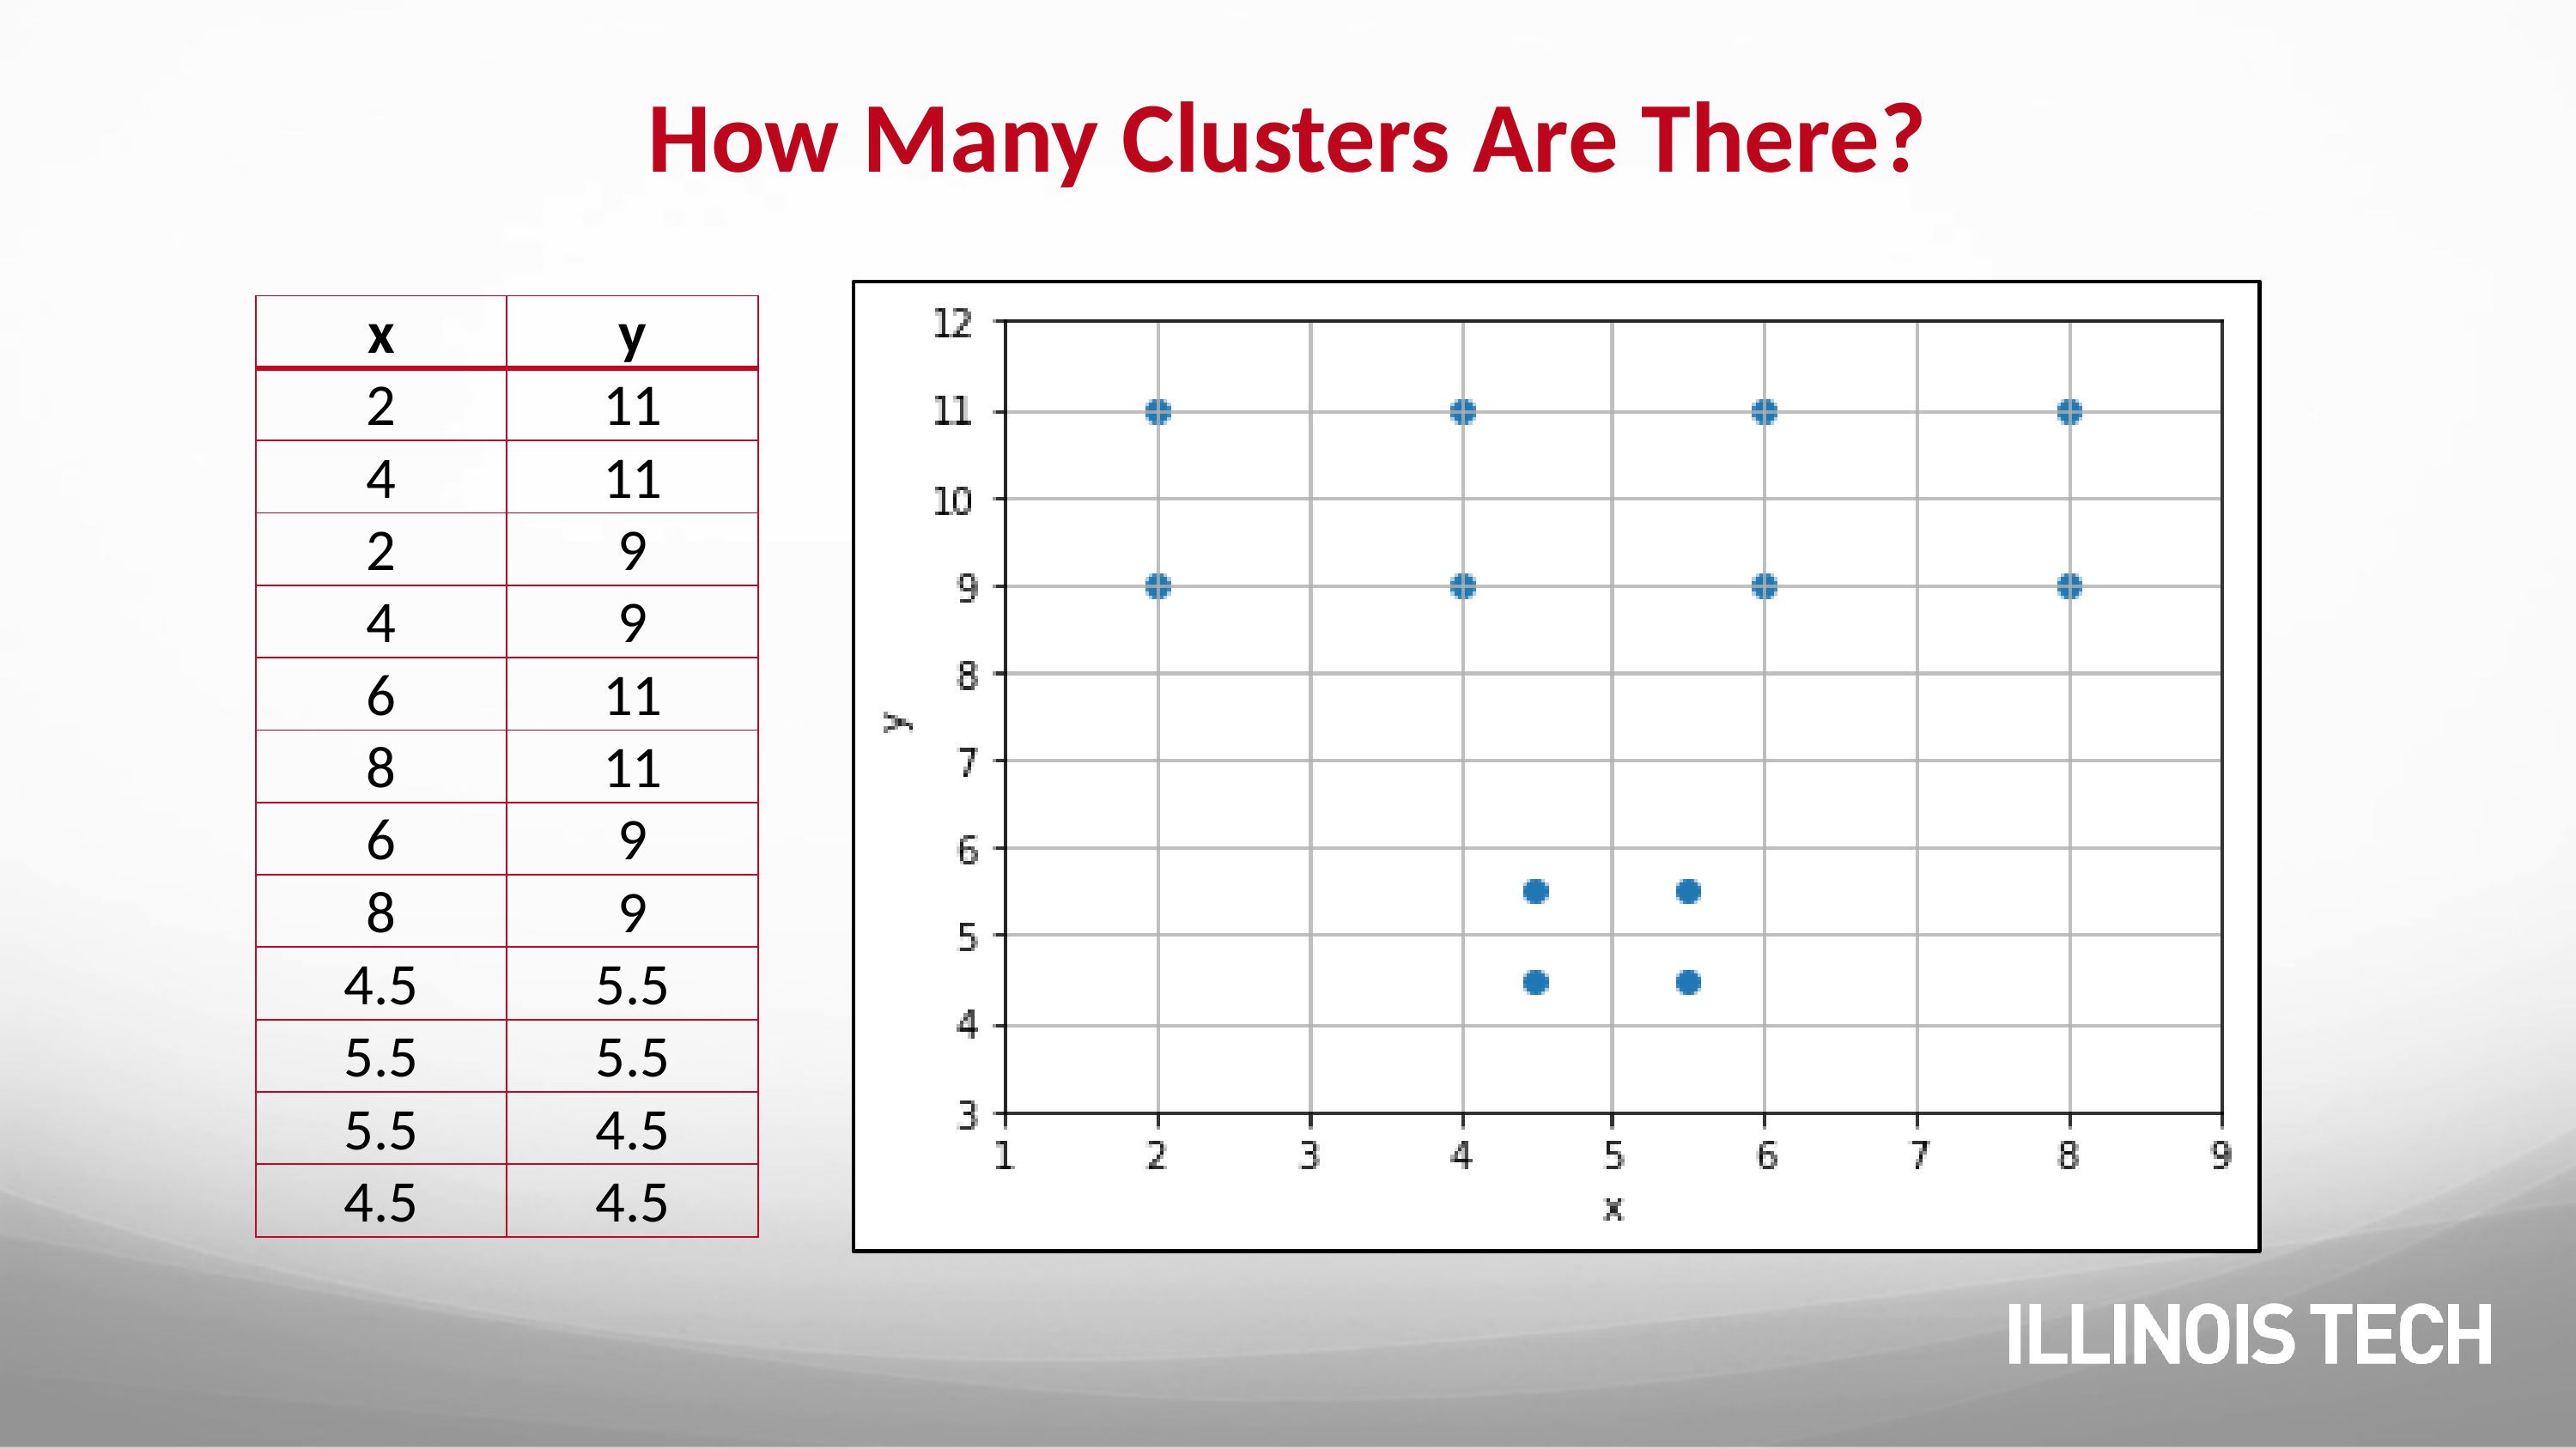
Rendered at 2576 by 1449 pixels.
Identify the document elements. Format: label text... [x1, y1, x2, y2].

table_cell 9 [507, 803, 757, 874]
table_cell 11 [507, 658, 757, 730]
table_cell 4 [257, 586, 506, 657]
table_header x [257, 296, 506, 366]
table_cell 4.5 [257, 1165, 506, 1236]
table_cell 2 [257, 371, 506, 440]
table_cell 11 [507, 441, 757, 512]
title How Many Clusters Are There? [155, 22, 2421, 241]
table_cell 6 [257, 803, 506, 874]
table_cell 9 [507, 513, 757, 585]
table_cell 4.5 [507, 1165, 757, 1236]
table_cell 11 [507, 731, 757, 802]
table_cell 5.5 [257, 1093, 506, 1163]
table_cell 8 [257, 731, 506, 802]
table_cell 8 [257, 876, 506, 946]
table_cell 4 [257, 441, 506, 512]
table_cell 5.5 [507, 1021, 757, 1091]
table_cell 4.5 [257, 948, 506, 1019]
table_cell 9 [507, 586, 757, 657]
table_cell 4.5 [507, 1093, 757, 1163]
table_cell 2 [257, 513, 506, 585]
table_cell 5.5 [257, 1021, 506, 1091]
table_cell 9 [507, 876, 757, 946]
table_cell 5.5 [507, 948, 757, 1019]
table_cell 6 [257, 658, 506, 730]
picture [0, 0, 2576, 1449]
table_header y [507, 296, 757, 366]
table_cell 11 [507, 371, 757, 440]
